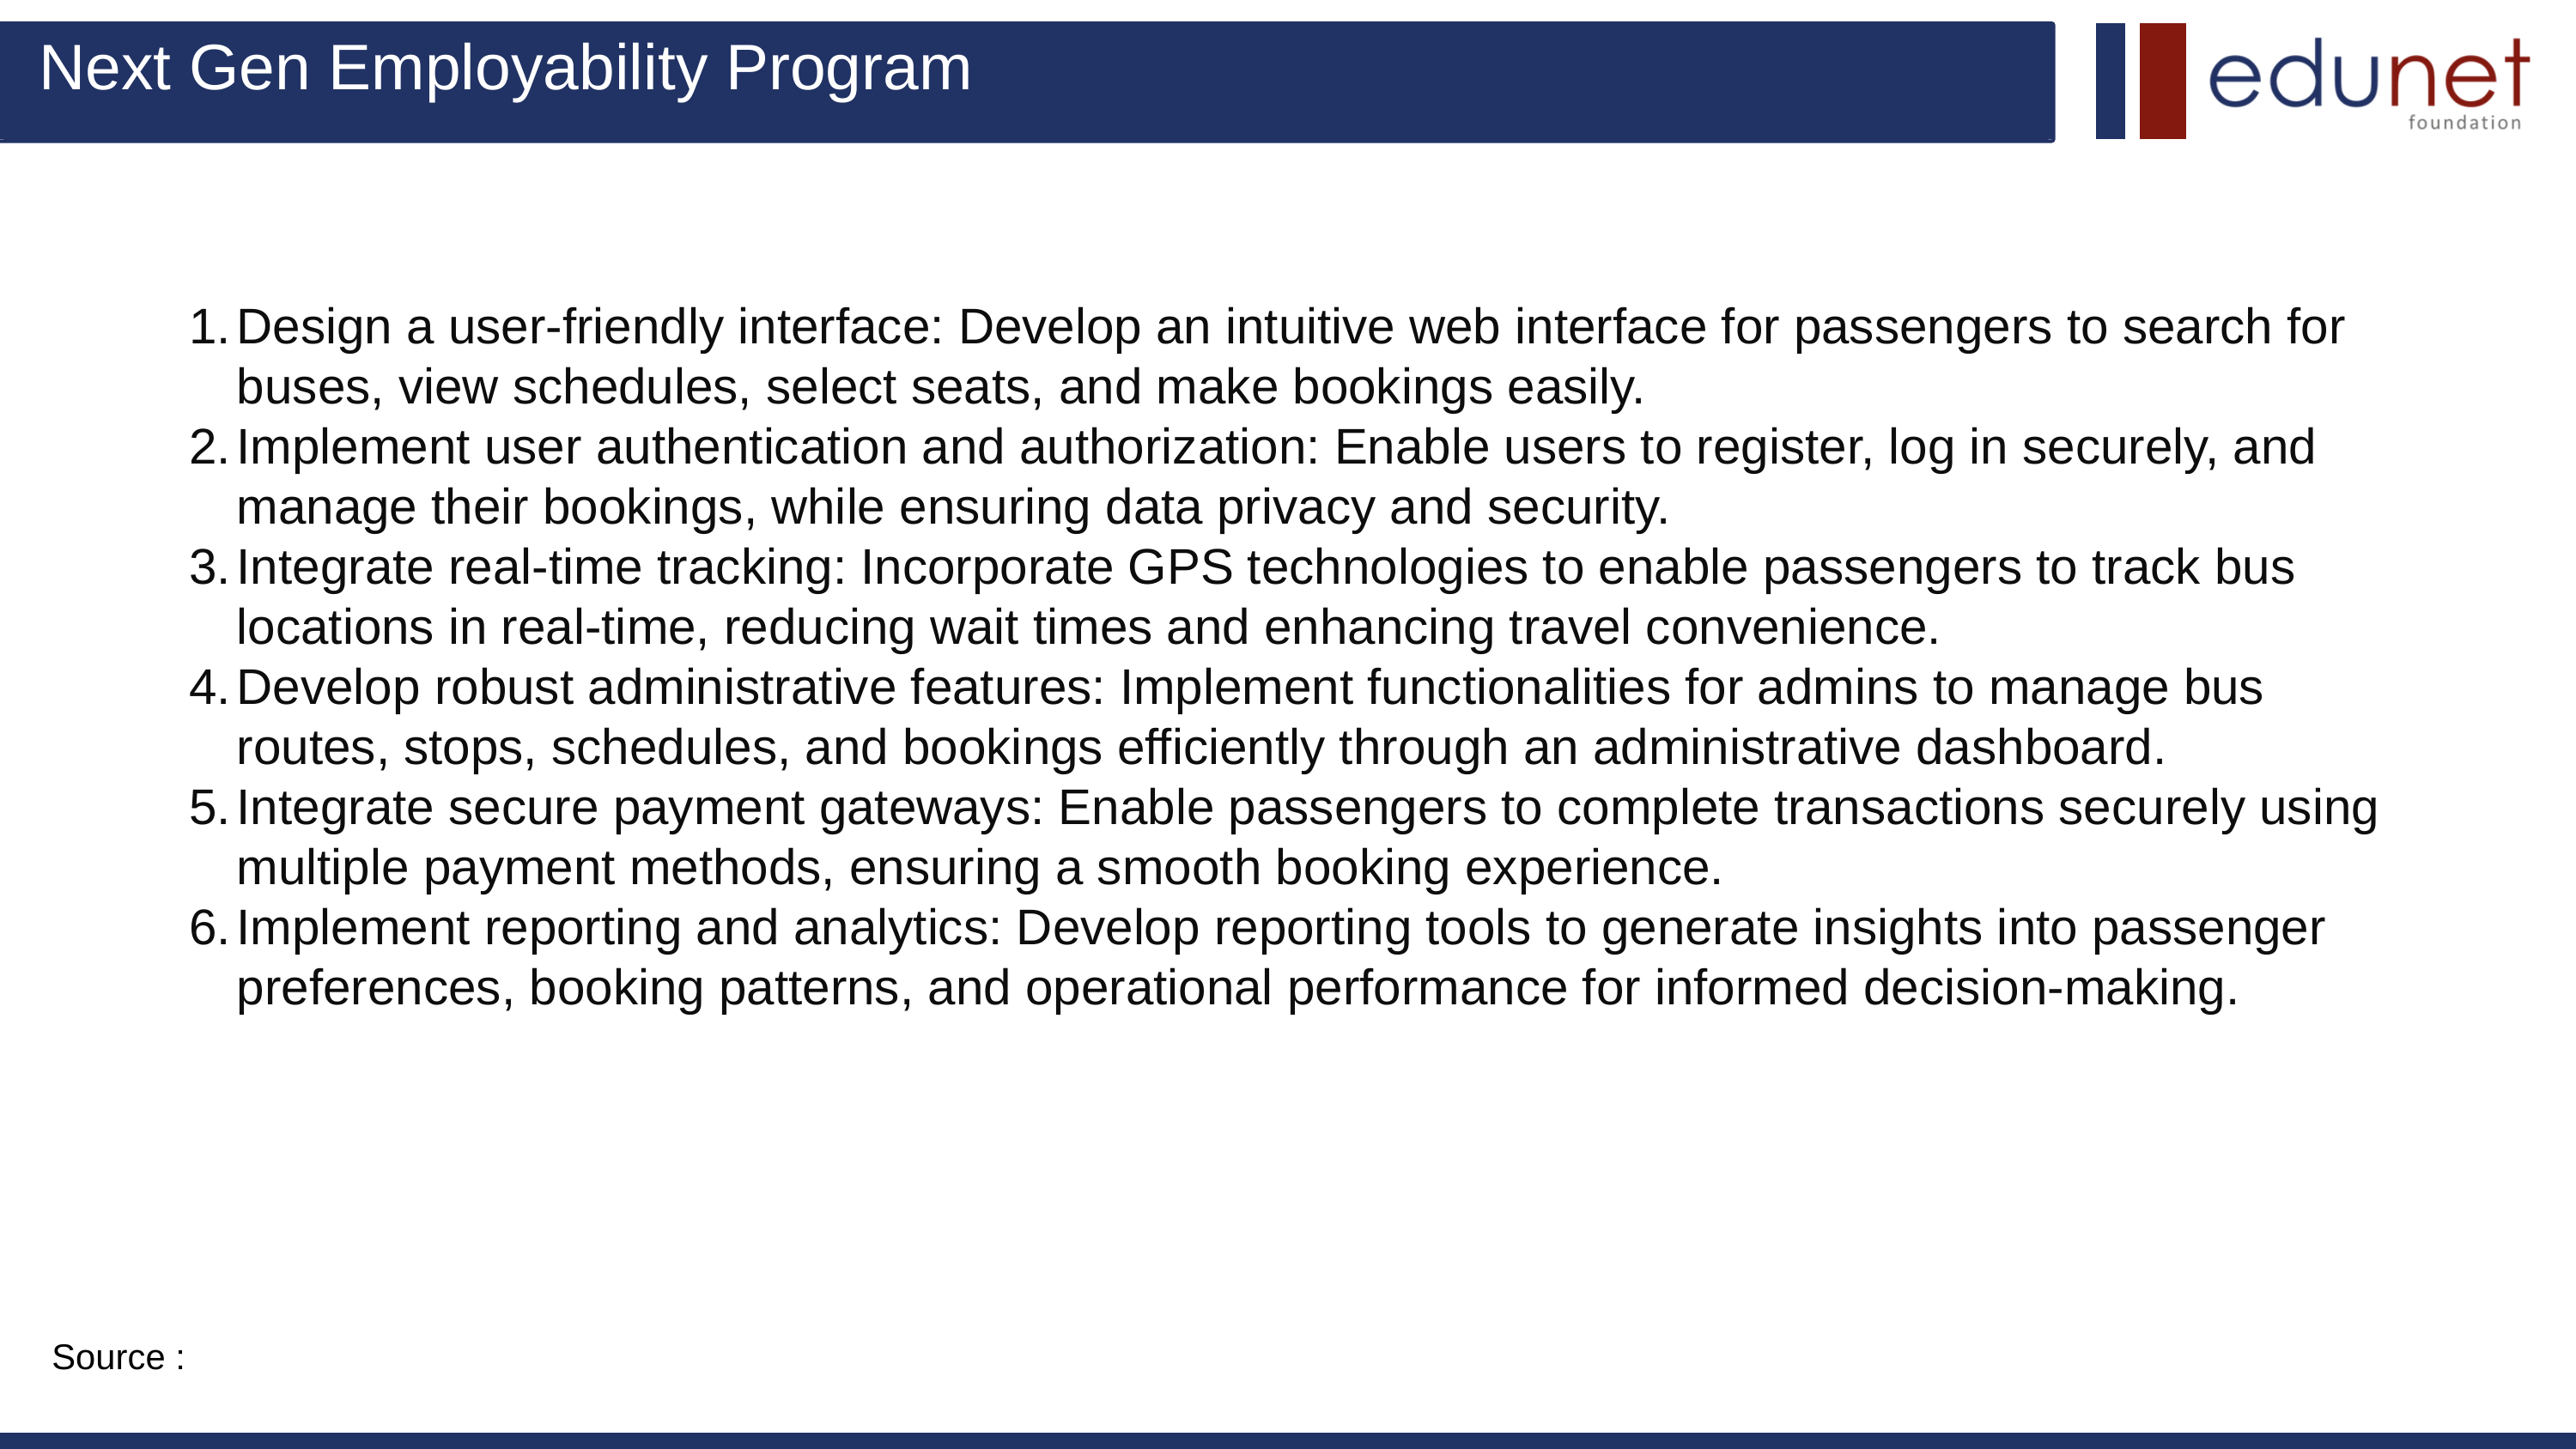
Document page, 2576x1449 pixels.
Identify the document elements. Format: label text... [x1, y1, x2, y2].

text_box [2051, 17, 2365, 183]
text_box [0, 1432, 2576, 1449]
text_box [2095, 22, 2126, 140]
text_box Design a user-friendly interface: Develop an intuitive web interface for passengers to search for buses, view schedules, select seats, and make bookings easily. Implement user authentication and authorization: Enable users to register, log in securely, and manage their bookings, while ensuring data privacy and security. Integrate real-time tracking: Incorporate GPS technologies to enable passengers to track bus locations in real-time, reducing wait times and enhancing travel convenience. Develop robust administrative features: Implement functionalities for admins to manage bus routes, stops, schedules, and bookings efficiently through an administrative dashboard. Integrate secure payment gateways: Enable passengers to complete transactions securely using multiple payment methods, ensuring a smooth booking experience. Implement reporting and analytics: Develop reporting tools to generate insights into passenger preferences, booking patterns, and operational performance for informed decision-making. [141, 294, 2409, 1076]
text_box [2139, 22, 2187, 140]
text_box Source : [52, 1333, 226, 1377]
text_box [0, 21, 2056, 143]
text_box [2368, 25, 2545, 142]
